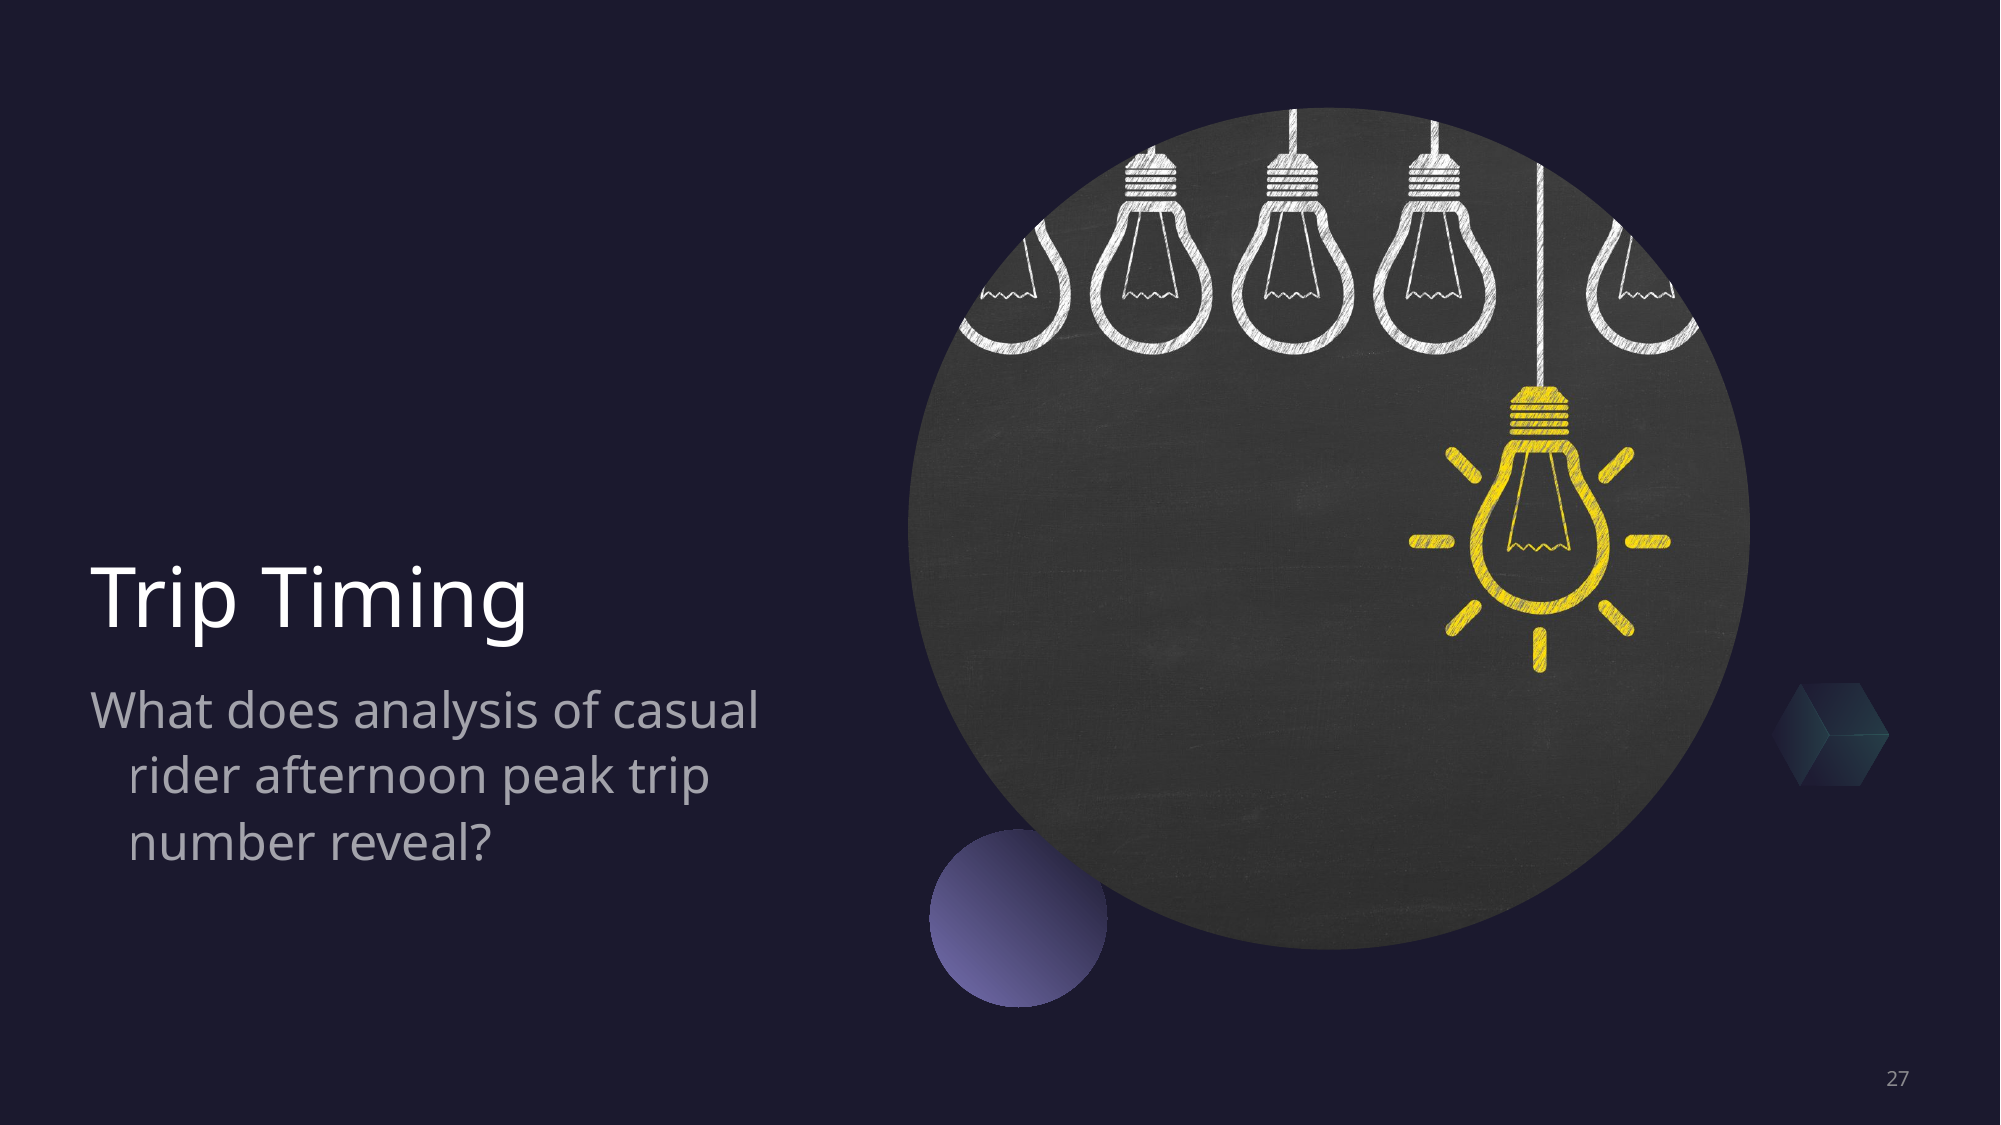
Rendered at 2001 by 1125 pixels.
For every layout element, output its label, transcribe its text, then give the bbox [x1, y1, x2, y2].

slide_number 27 [1632, 1067, 1910, 1093]
list What does analysis of casual rider afternoon peak trip number reveal? [90, 672, 850, 1058]
title Trip Timing [90, 90, 676, 646]
picture [908, 107, 1751, 950]
